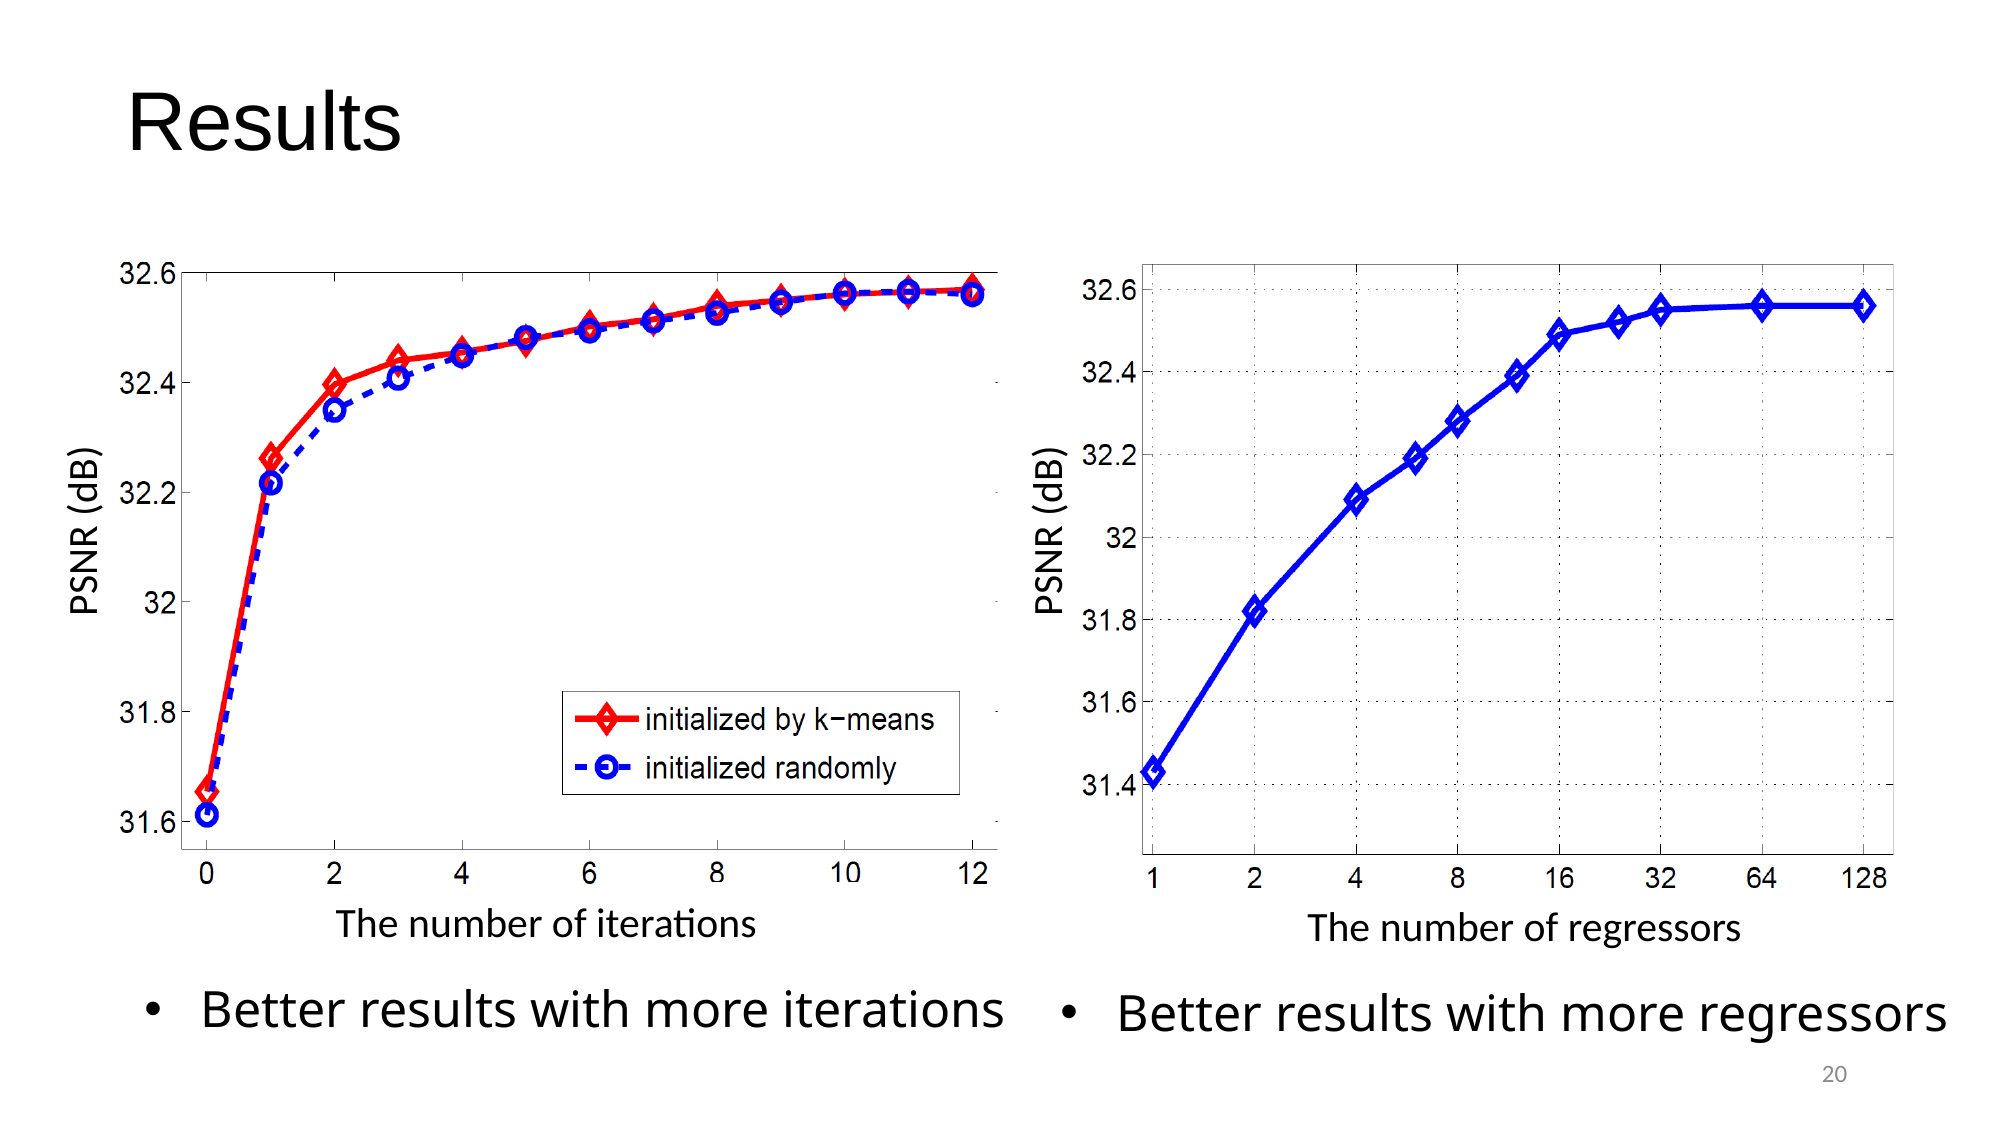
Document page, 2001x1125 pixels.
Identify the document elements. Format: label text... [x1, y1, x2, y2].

text_box The number of regressors [1292, 893, 1799, 958]
text_box PSNR (dB) [48, 416, 110, 631]
picture [1075, 262, 1894, 893]
text_box PSNR (dB) [1012, 416, 1075, 631]
slide_number 20 [1412, 1042, 1863, 1103]
text_box Better results with more iterations [129, 970, 1071, 1046]
title Results [111, 14, 1837, 233]
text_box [110, 237, 998, 917]
text_box The number of iterations [320, 917, 924, 954]
text_box Better results with more regressors [1045, 973, 1976, 1050]
